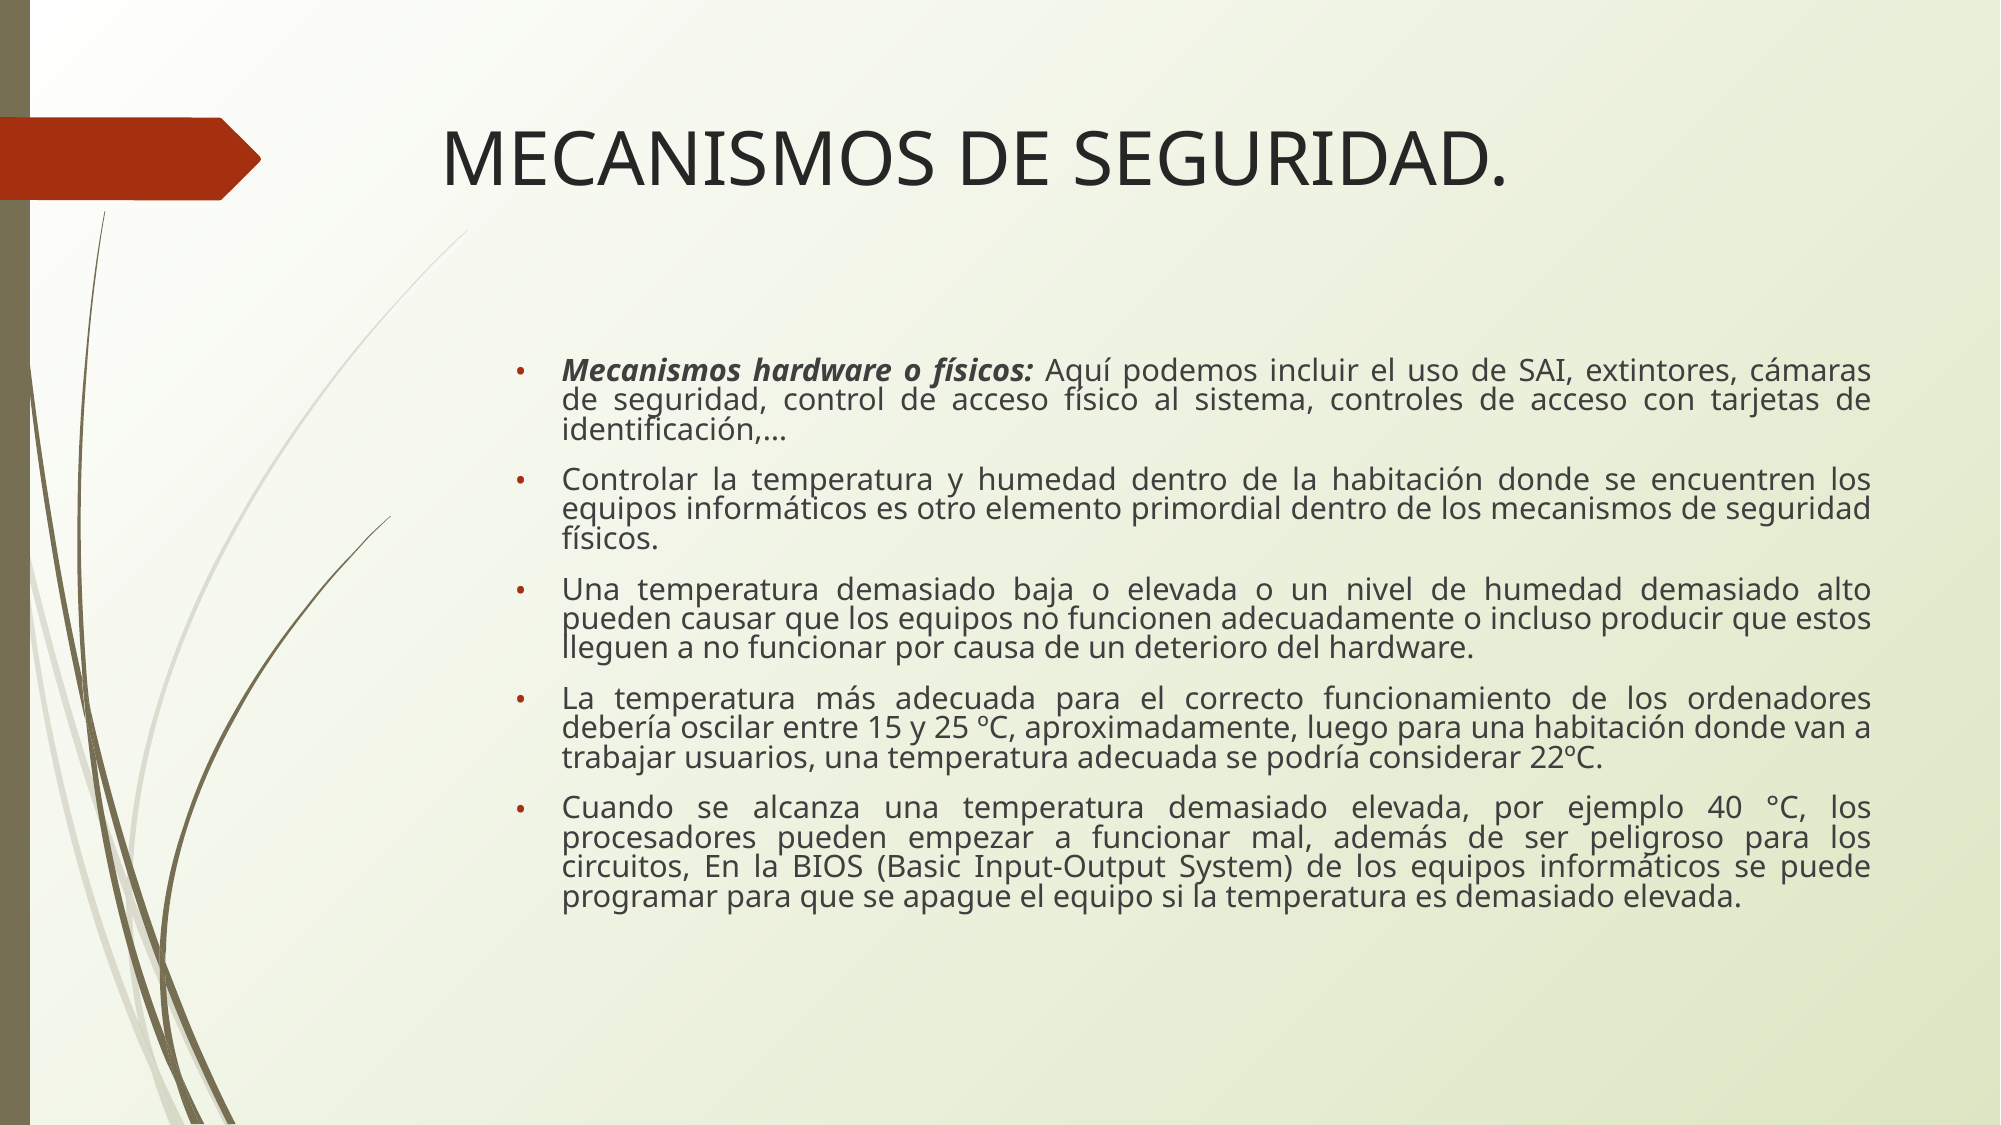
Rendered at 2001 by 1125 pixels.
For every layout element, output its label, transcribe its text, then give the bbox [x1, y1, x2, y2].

title MECANISMOS DE SEGURIDAD. [425, 102, 1888, 313]
list Mecanismos hardware o físicos: Aquí podemos incluir el uso de SAI, extintores, cámaras de seguridad, control de acceso físico al sistema, controles de acceso con tarjetas de identificación,… Controlar la temperatura y humedad dentro de la habitación donde se encuentren los equipos informáticos es otro elemento primordial dentro de los mecanismos de seguridad físicos. Una temperatura demasiado baja o elevada o un nivel de humedad demasiado alto pueden causar que los equipos no funcionen adecuadamente o incluso producir que estos lleguen a no funcionar por causa de un deterioro del hardware. La temperatura más adecuada para el correcto funcionamiento de los ordenadores debería oscilar entre 15 y 25 ºC, aproximadamente, luego para una habitación donde van a trabajar usuarios, una temperatura adecuada se podría considerar 22ºC. Cuando se alcanza una temperatura demasiado elevada, por ejemplo 40 °C, los procesadores pueden empezar a funcionar mal, además de ser peligroso para los circuitos, En la BIOS (Basic Input-Output System) de los equipos informáticos se puede programar para que se apague el equipo si la temperatura es demasiado elevada. [424, 350, 1888, 970]
